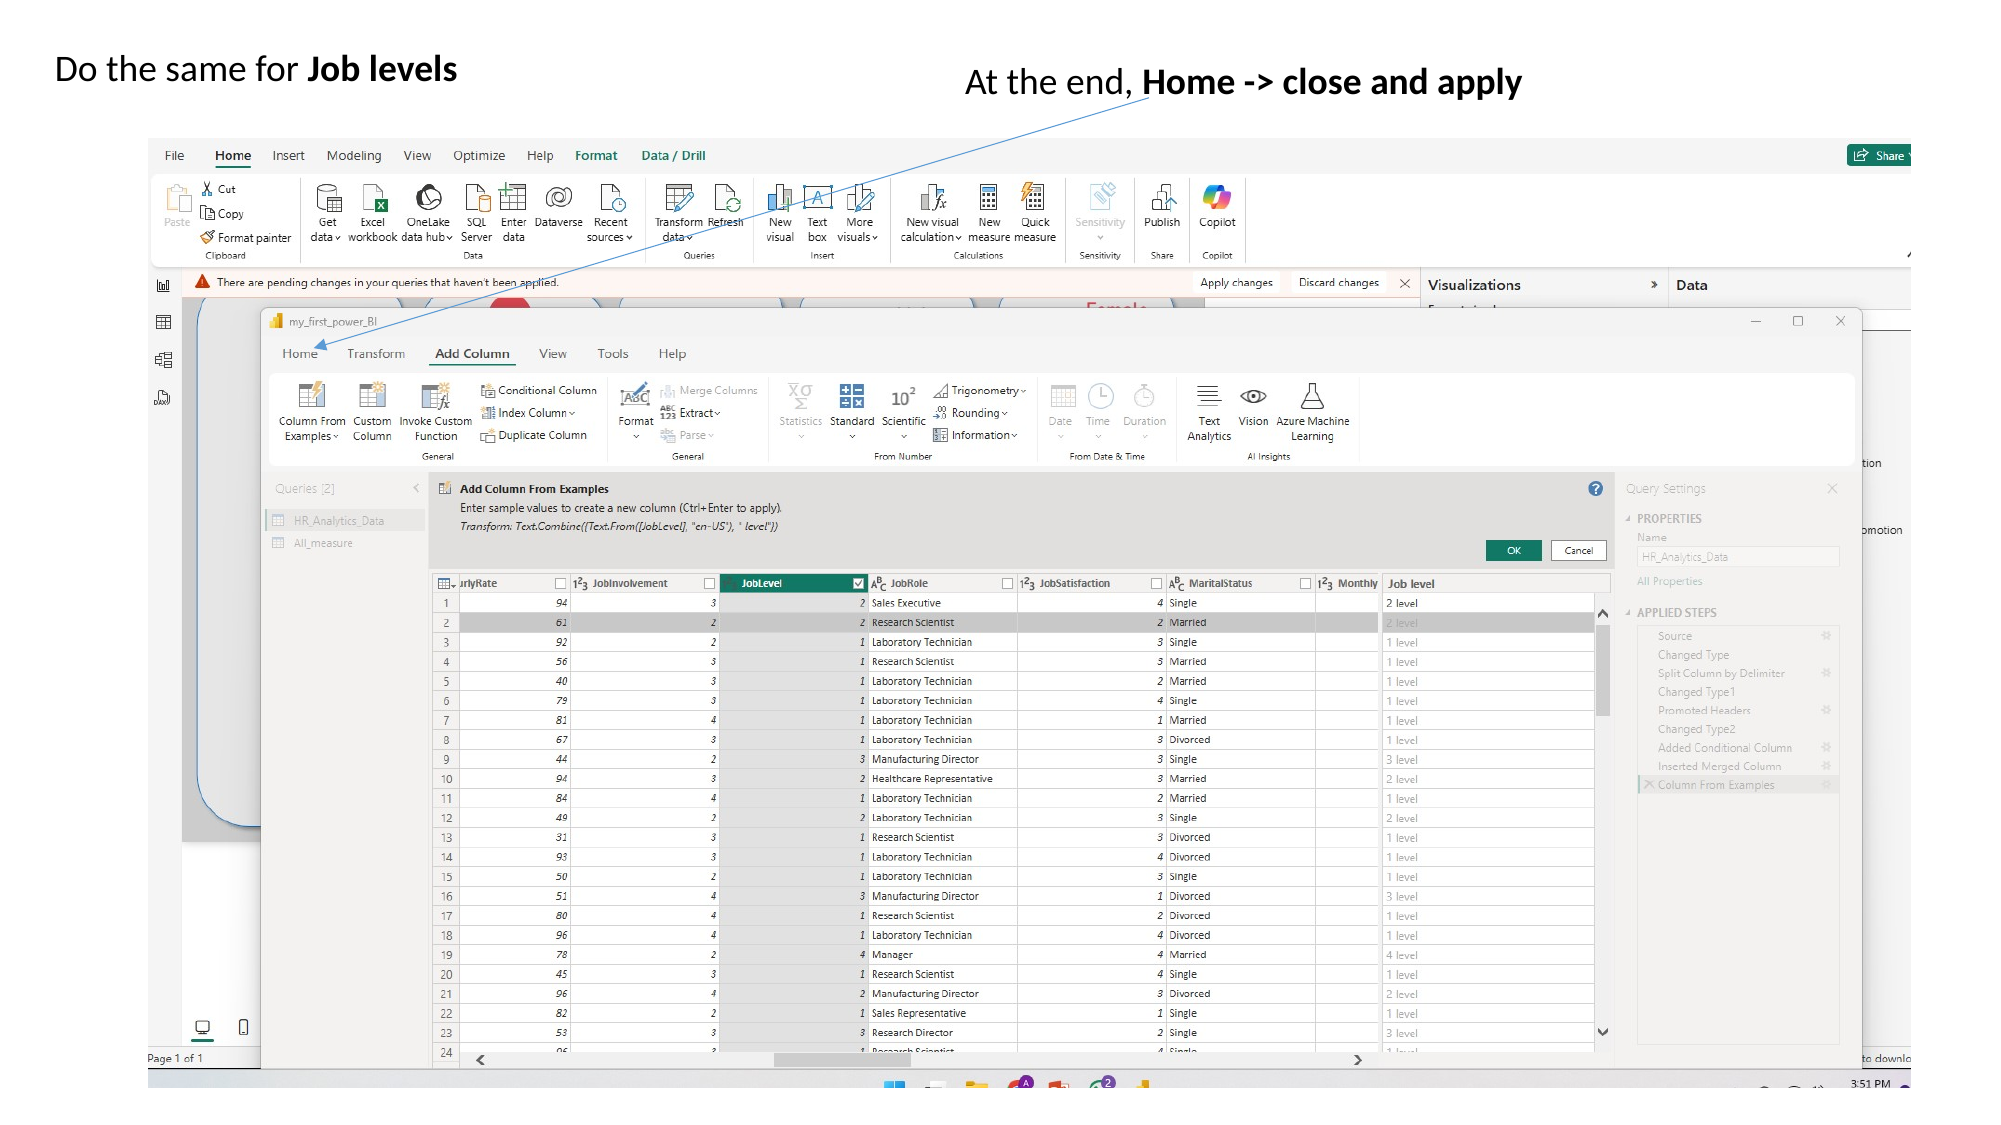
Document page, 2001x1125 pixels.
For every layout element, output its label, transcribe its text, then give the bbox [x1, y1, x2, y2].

picture [148, 138, 1911, 1088]
text_box Do the same for Job levels [40, 37, 473, 97]
text_box At the end, Home -> close and apply [950, 49, 1539, 110]
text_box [313, 97, 1150, 349]
